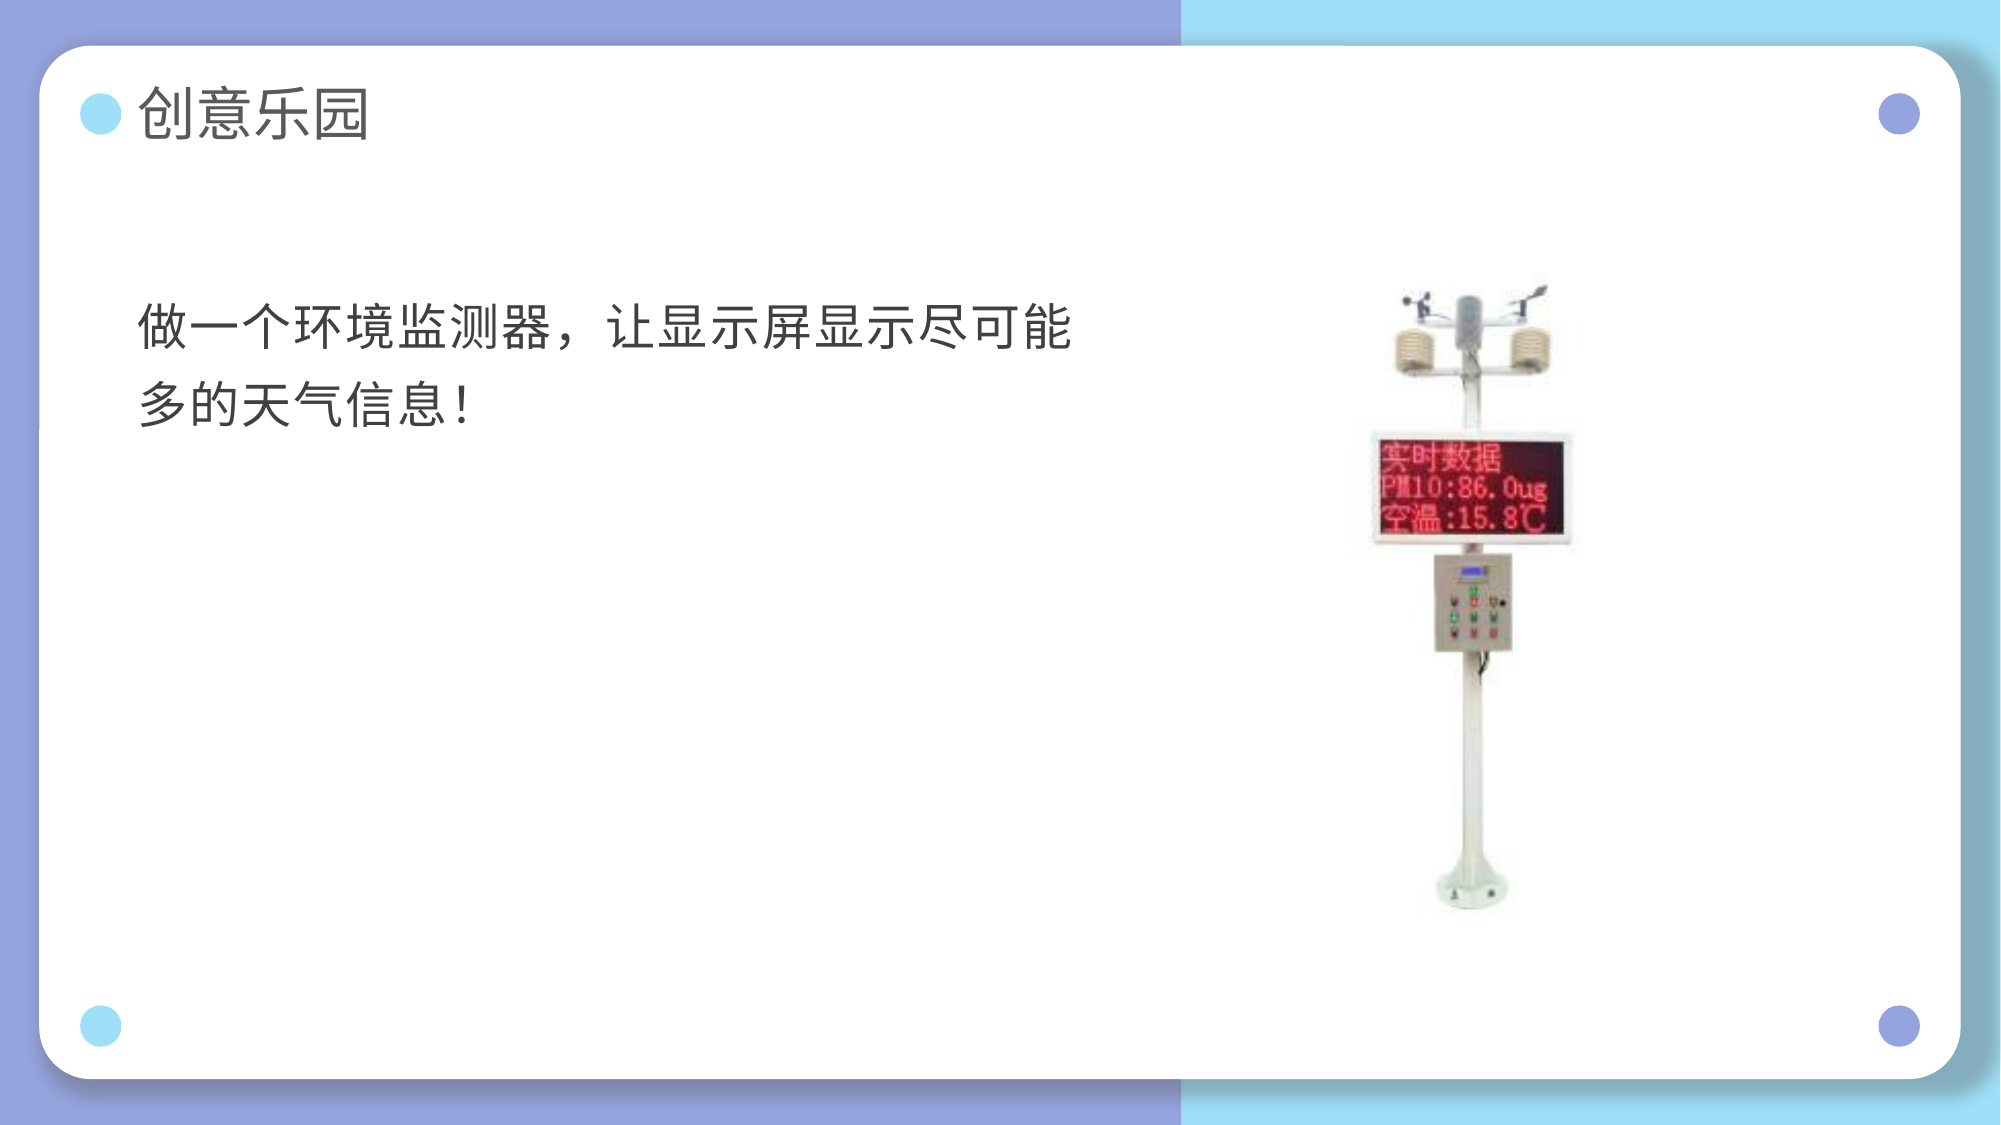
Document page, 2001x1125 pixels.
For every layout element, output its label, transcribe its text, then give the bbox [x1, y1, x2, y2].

picture [1295, 269, 1648, 928]
title 创意乐园 [137, 77, 976, 157]
list 做一个环境监测器，让显示屏显示尽可能多的天气信息！ [137, 269, 1075, 455]
